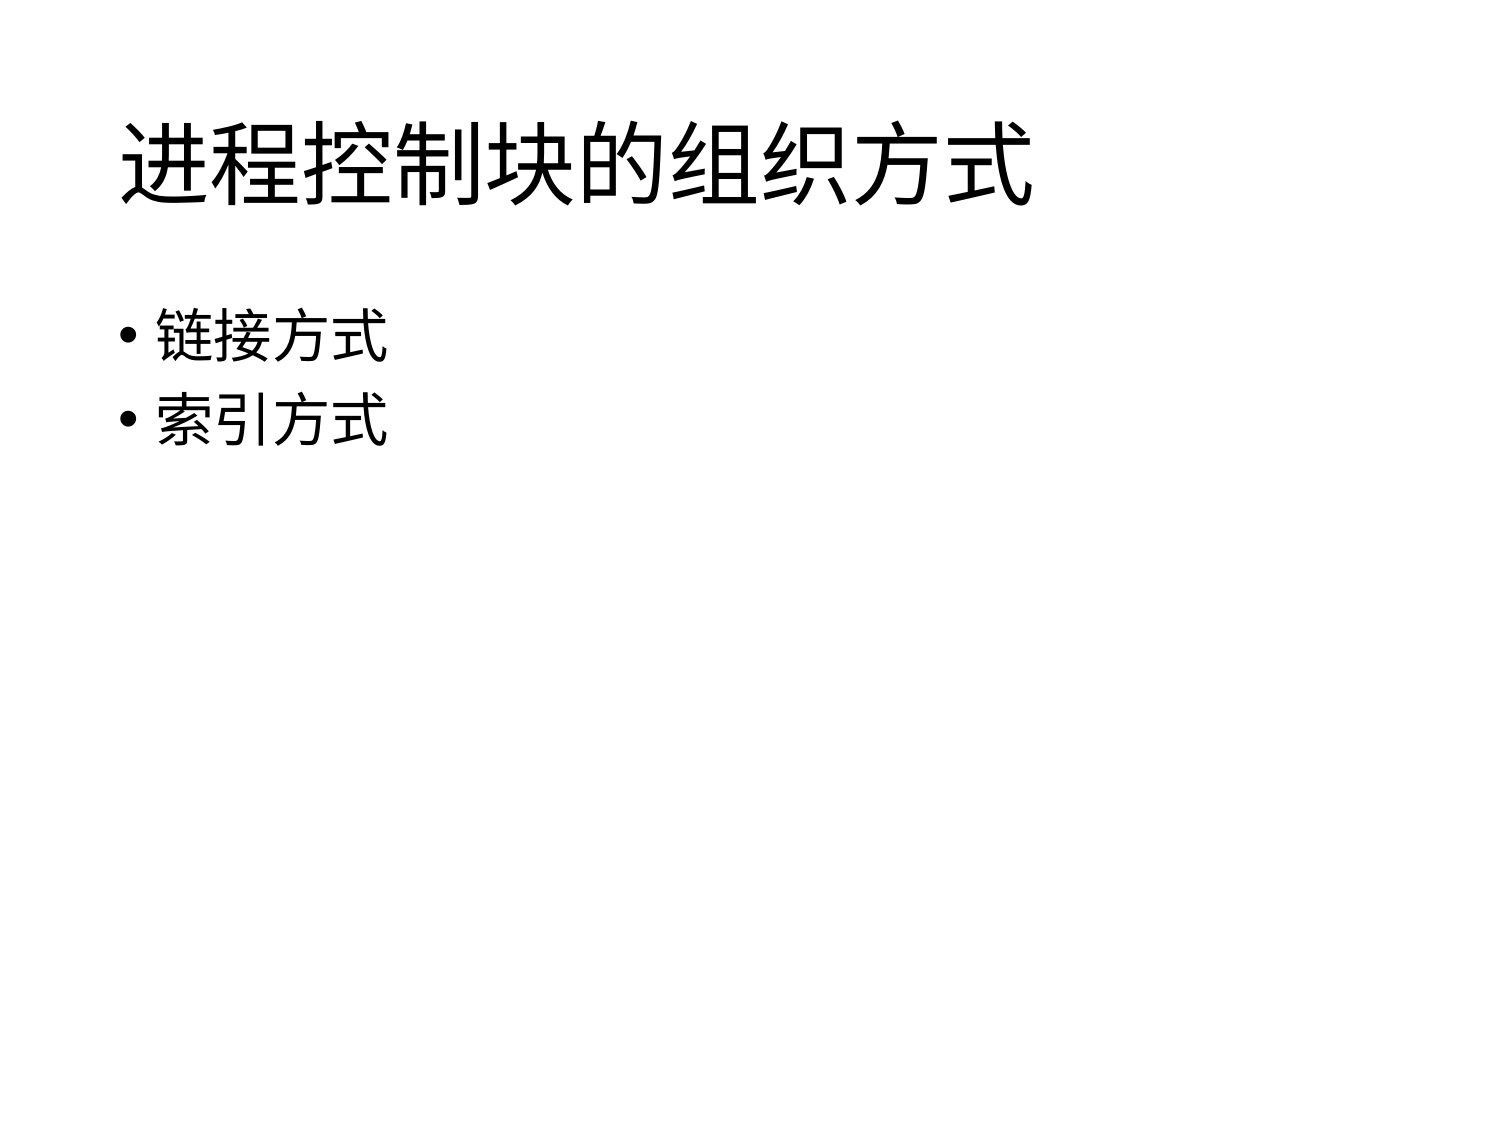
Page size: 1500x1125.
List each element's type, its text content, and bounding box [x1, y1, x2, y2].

list 链接方式 索引方式 [103, 299, 1397, 1014]
title 进程控制块的组织方式 [103, 59, 1397, 278]
